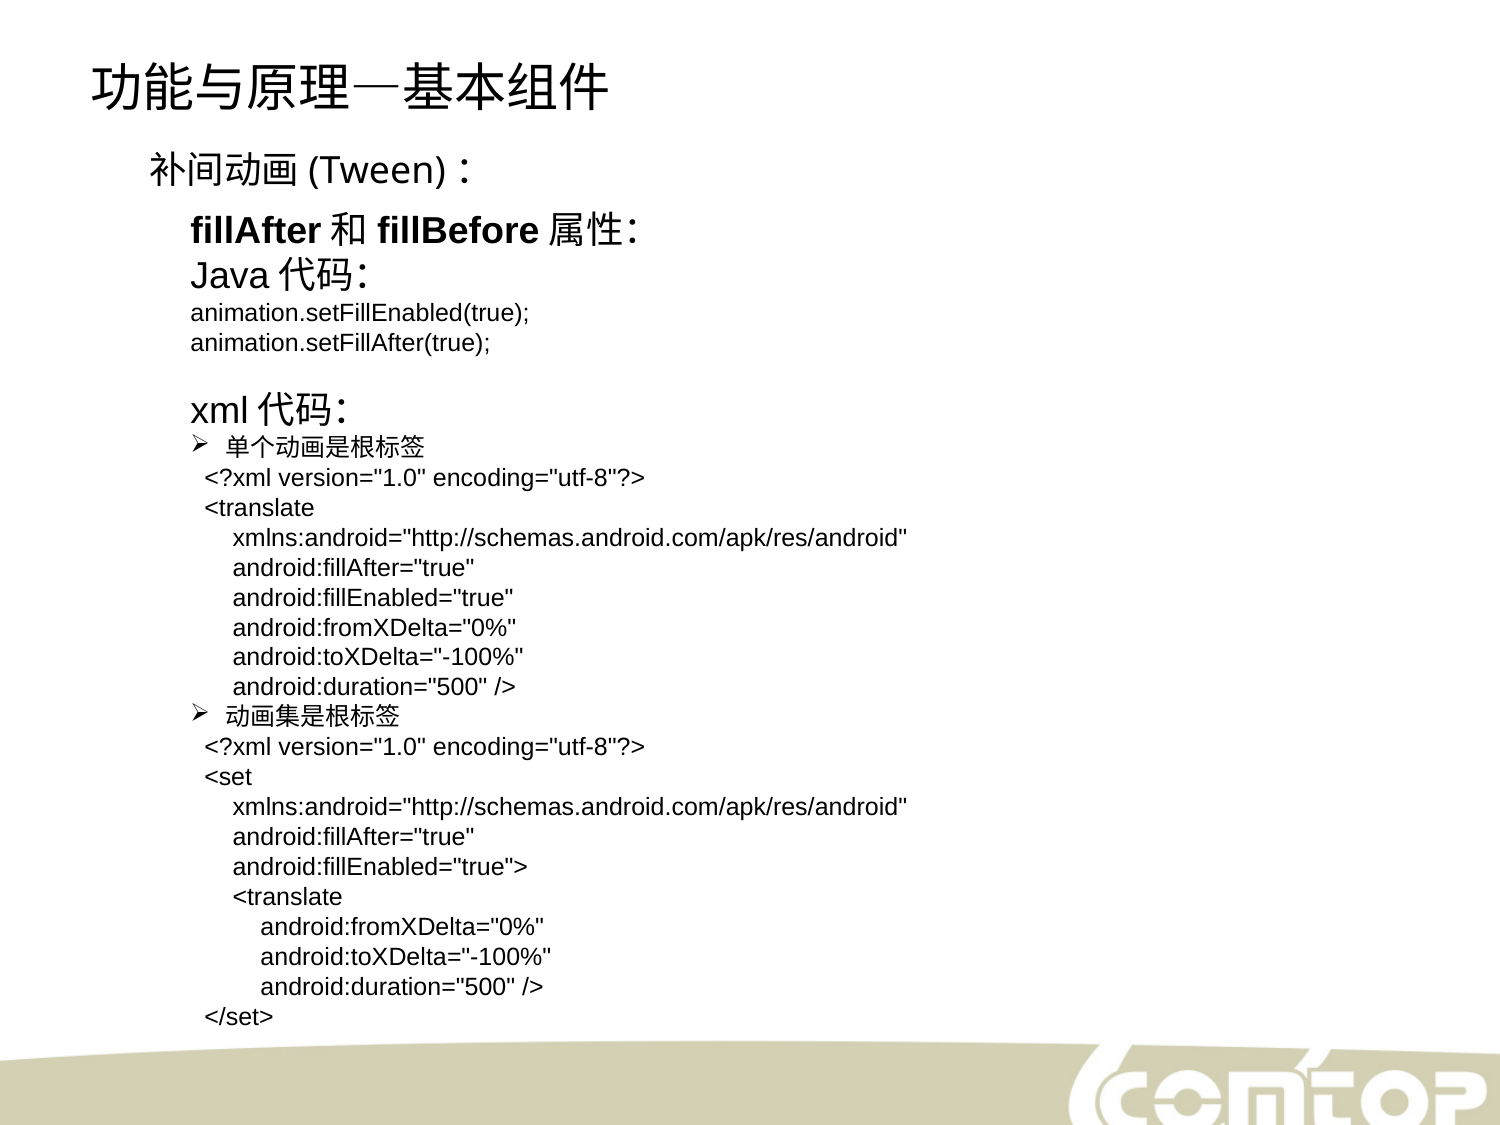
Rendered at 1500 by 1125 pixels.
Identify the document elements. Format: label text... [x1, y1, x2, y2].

text_box fillAfter和fillBefore属性： Java代码： animation.setFillEnabled(true); animation.setFillAfter(true); xml代码： 单个动画是根标签 <?xml version="1.0" encoding="utf-8"?> <translate xmlns:android="http://schemas.android.com/apk/res/android" android:fillAfter="true" android:fillEnabled="true" android:fromXDelta="0%" android:toXDelta="-100%" android:duration="500" /> 动画集是根标签 <?xml version="1.0" encoding="utf-8"?> <set xmlns:android="http://schemas.android.com/apk/res/android" android:fillAfter="true" android:fillEnabled="true"> <translate android:fromXDelta="0%" android:toXDelta="-100%" android:duration="500" /> </set> [175, 199, 1348, 1068]
text_box 功能与原理—基本组件 [75, 46, 626, 125]
text_box 补间动画(Tween)： [134, 138, 508, 199]
picture [0, 0, 1500, 1125]
